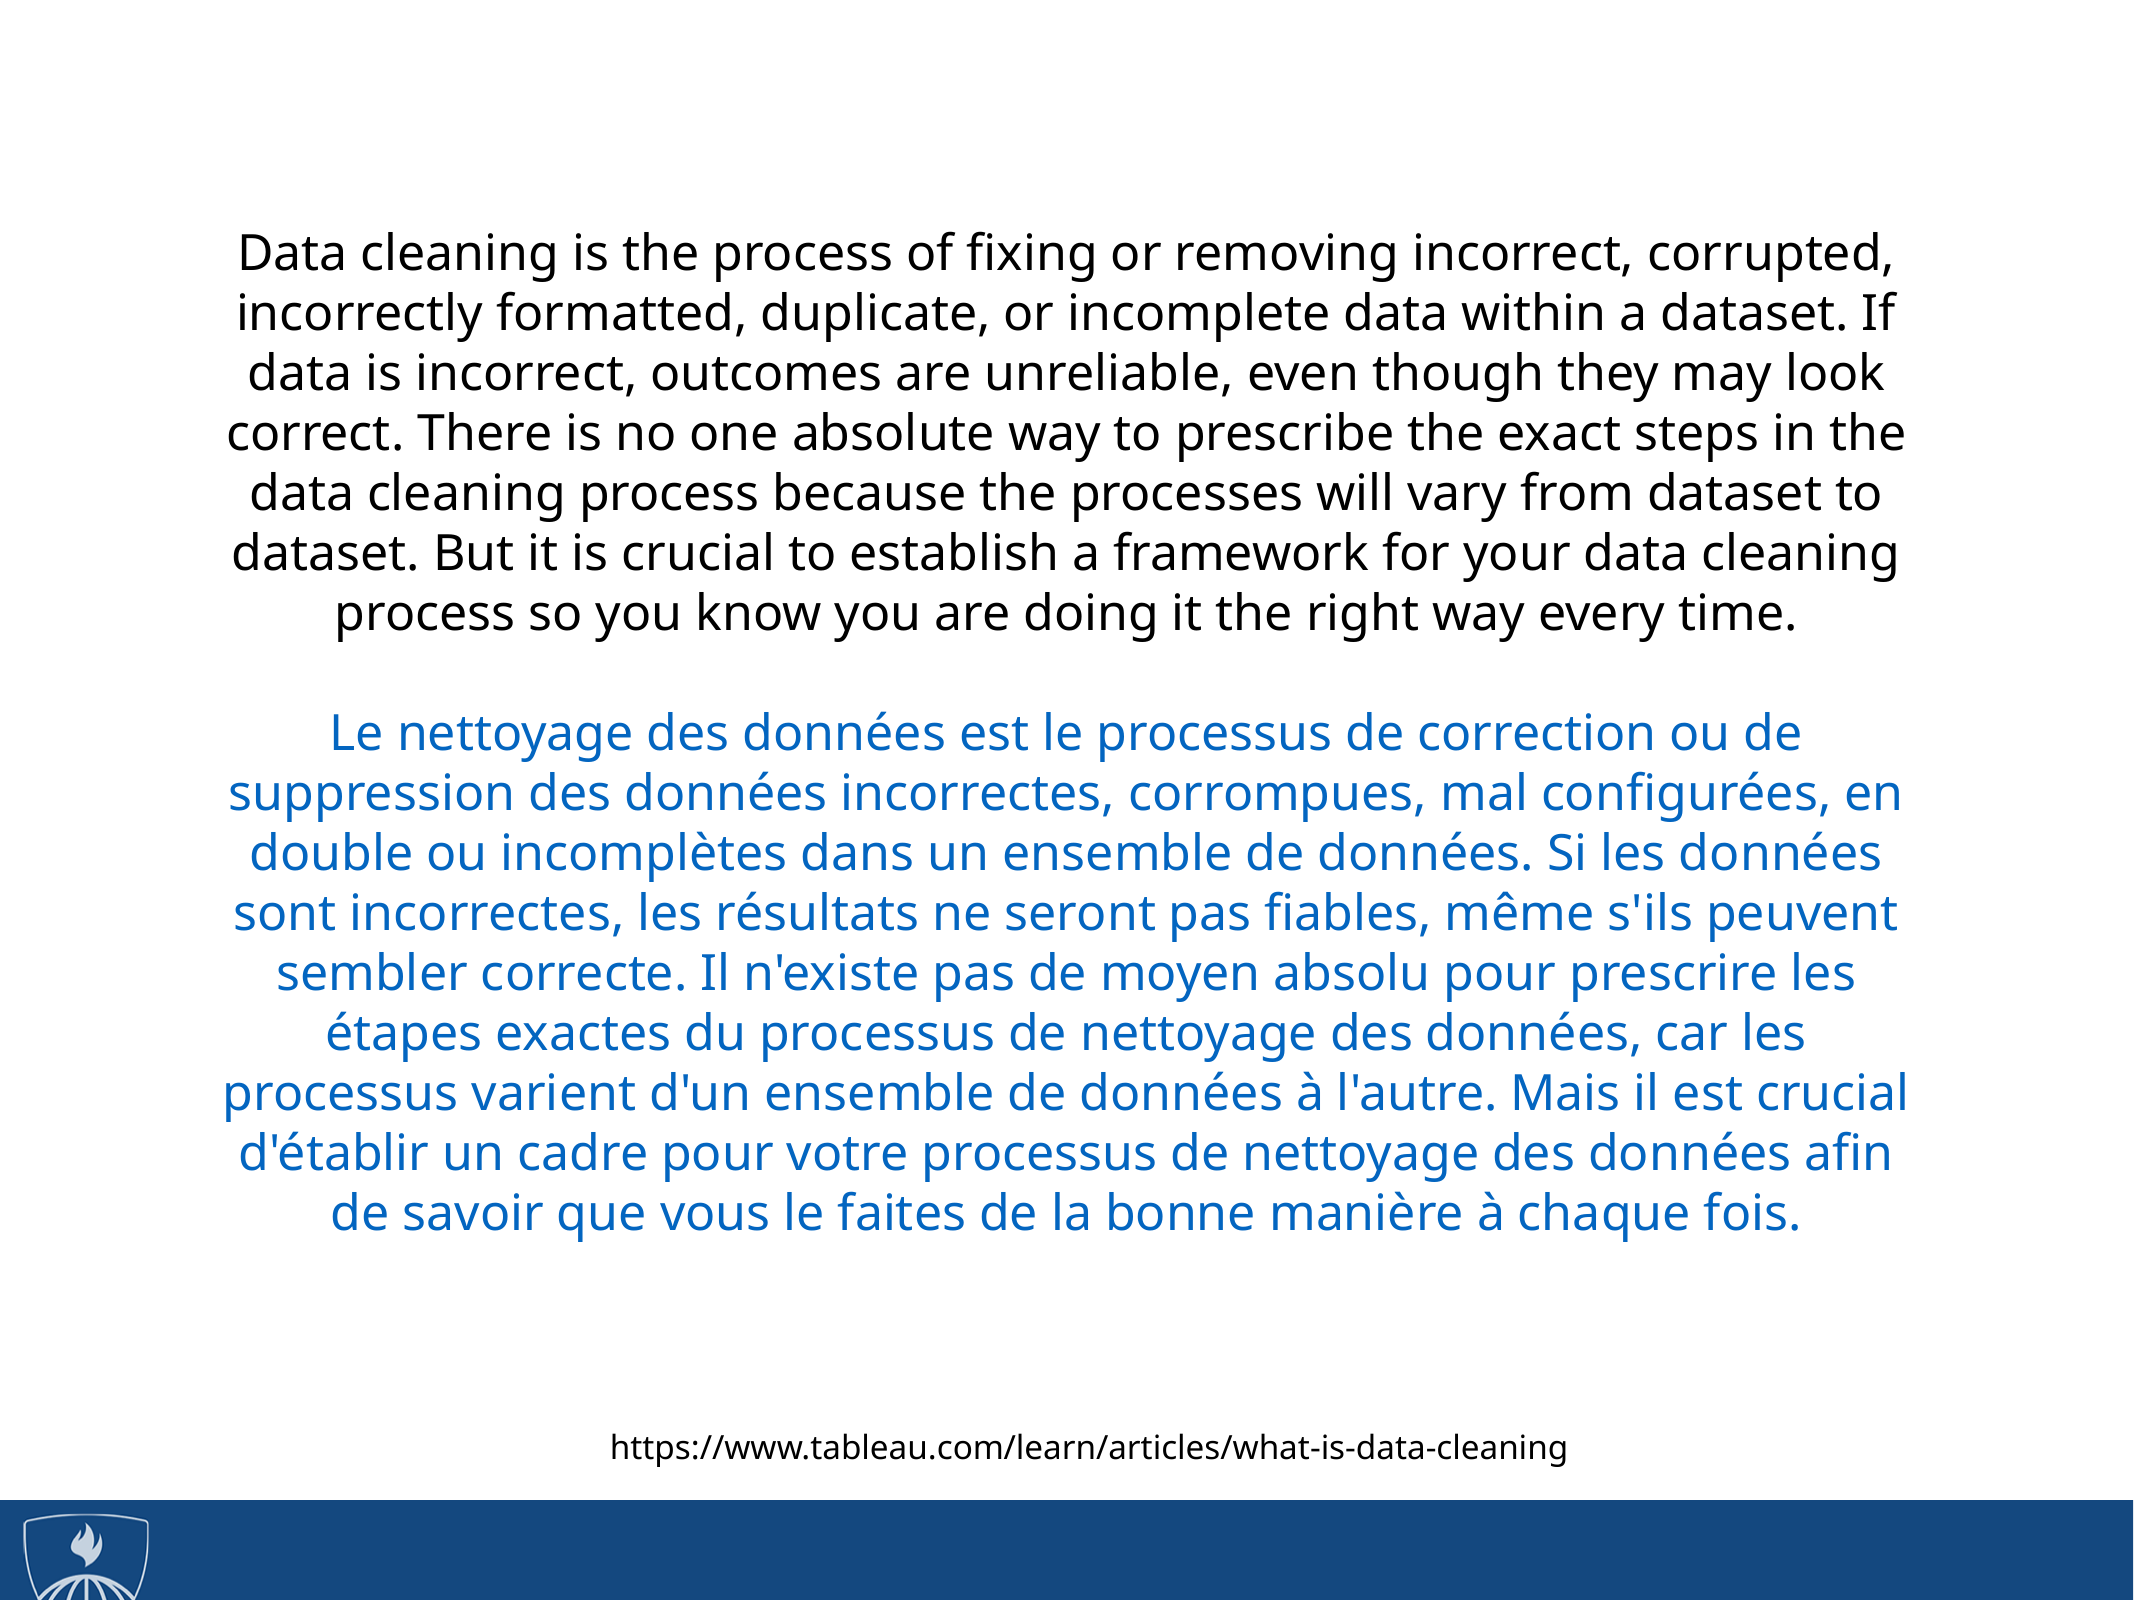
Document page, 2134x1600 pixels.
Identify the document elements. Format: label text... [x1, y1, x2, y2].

text_box https://www.tableau.com/learn/articles/what-is-data-cleaning [601, 1417, 1579, 1475]
list Data cleaning is the process of fixing or removing incorrect, corrupted, incorrectly formatted, duplicate, or incomplete data within a dataset. If data is incorrect, outcomes are unreliable, even though they may look correct. There is no one absolute way to prescribe the exact steps in the data cleaning process because the processes will vary from dataset to dataset. But it is crucial to establish a framework for your data cleaning process so you know you are doing it the right way every time. Le nettoyage des données est le processus de correction ou de suppression des données incorrectes, corrompues, mal configurées, en double ou incomplètes dans un ensemble de données. Si les données sont incorrectes, les résultats ne seront pas fiables, même s'ils peuvent sembler correcte. Il n'existe pas de moyen absolu pour prescrire les étapes exactes du processus de nettoyage des données, car les processus varient d'un ensemble de données à l'autre. Mais il est crucial d'établir un cadre pour votre processus de nettoyage des données afin de savoir que vous le faites de la bonne manière à chaque fois. [207, 207, 1926, 1253]
picture [0, 1500, 2134, 1600]
